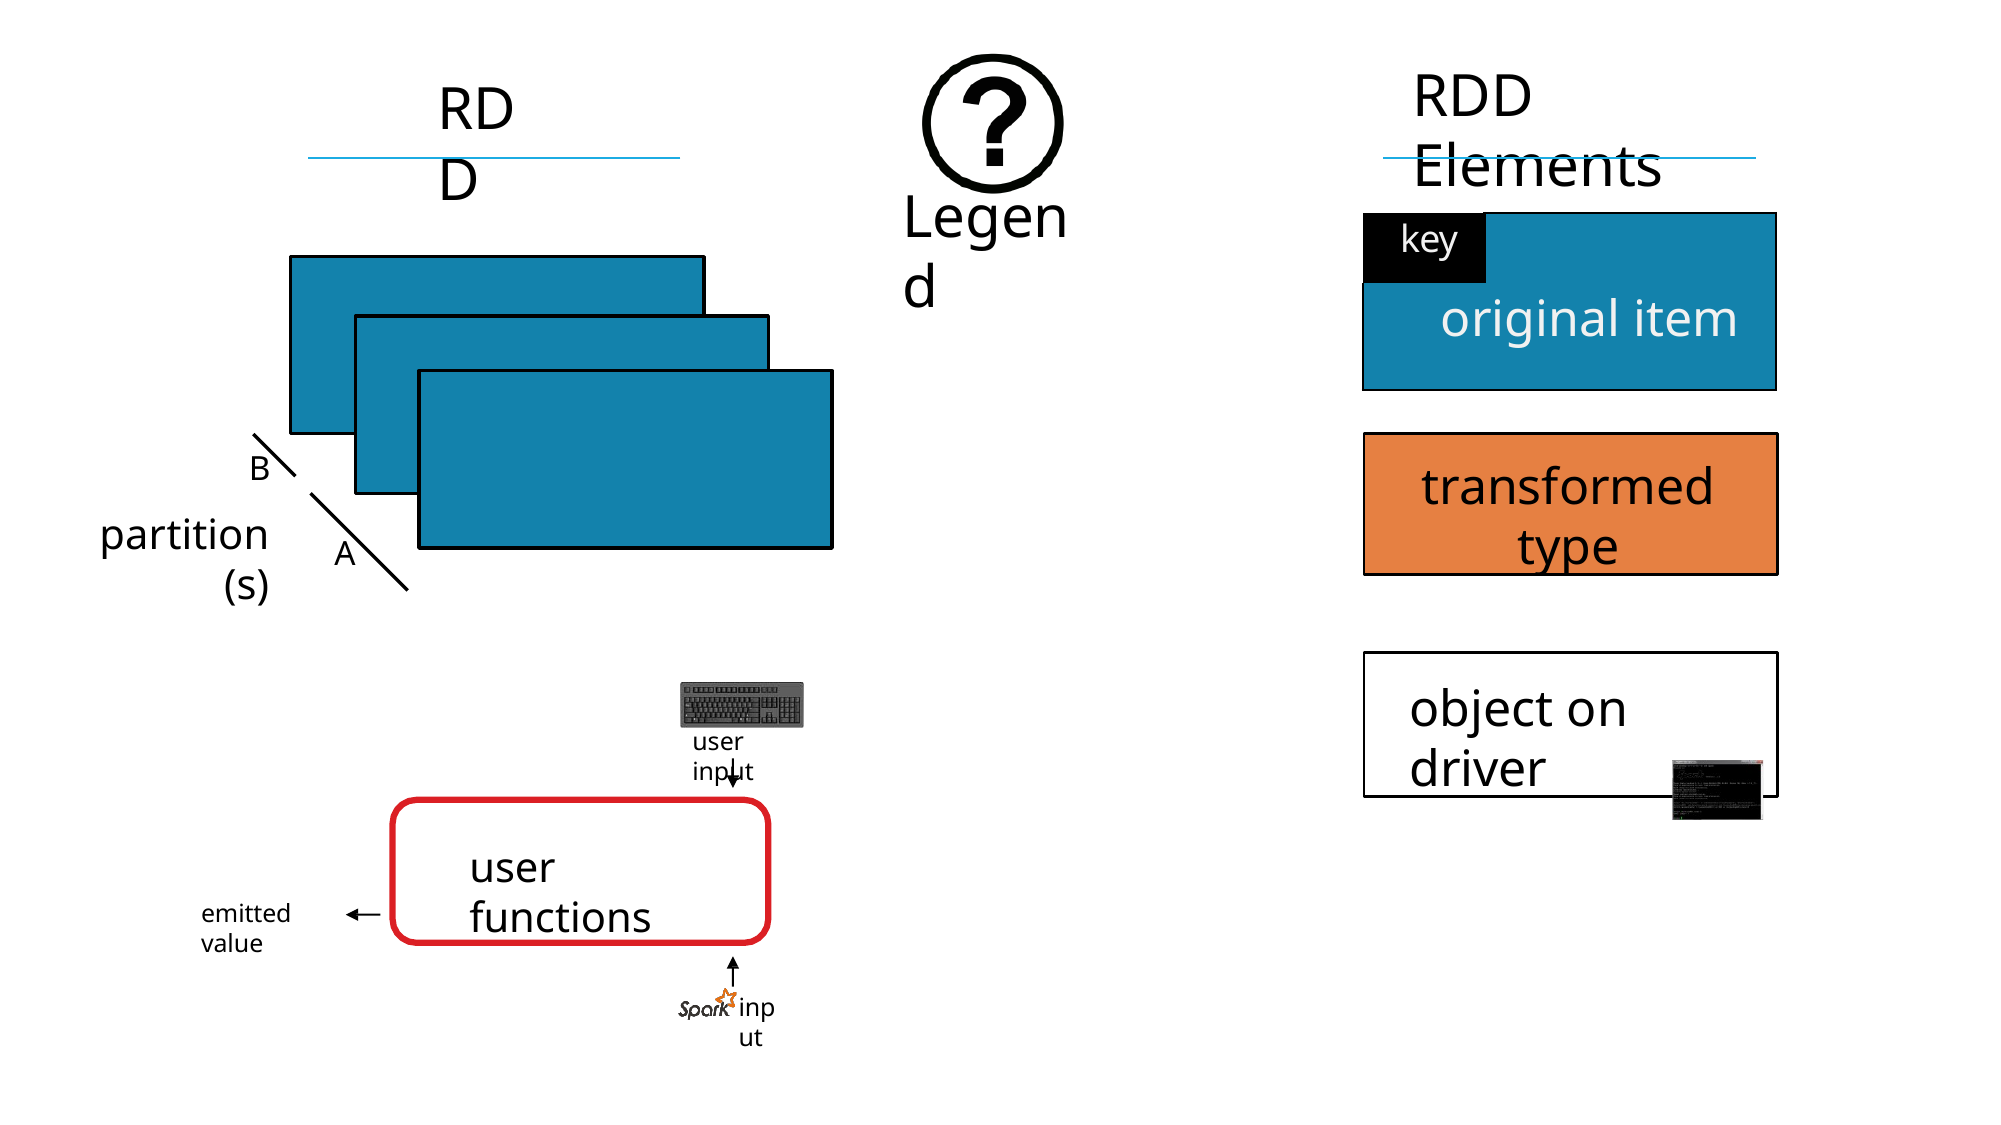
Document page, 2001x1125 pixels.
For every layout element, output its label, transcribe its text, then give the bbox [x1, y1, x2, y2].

table_cell original item [1364, 283, 1775, 389]
text_box emitted value [199, 897, 338, 958]
text_box object on driver [1363, 652, 1778, 797]
text_box transformed type [1363, 433, 1778, 575]
text_box [677, 987, 737, 1020]
title RDD Elements [1410, 159, 1727, 213]
text_box input [736, 991, 789, 1051]
text_box [680, 682, 804, 728]
text_box [345, 908, 381, 921]
text_box RDD [435, 159, 540, 212]
text_box [392, 799, 769, 943]
table_header [1486, 214, 1775, 283]
text_box user input [690, 728, 790, 786]
text_box Legend [900, 179, 1074, 320]
text_box [355, 316, 769, 494]
text_box A [332, 532, 357, 573]
text_box [726, 956, 740, 987]
text_box user functions [467, 841, 690, 942]
table_header key [1363, 213, 1483, 283]
text_box RDD [435, 71, 540, 158]
text_box [290, 256, 705, 434]
text_box B partition(s) [88, 447, 272, 609]
text_box [909, 44, 1073, 179]
title RDD Elements [1410, 58, 1727, 158]
text_box [418, 370, 833, 549]
text_box [1672, 760, 1764, 820]
